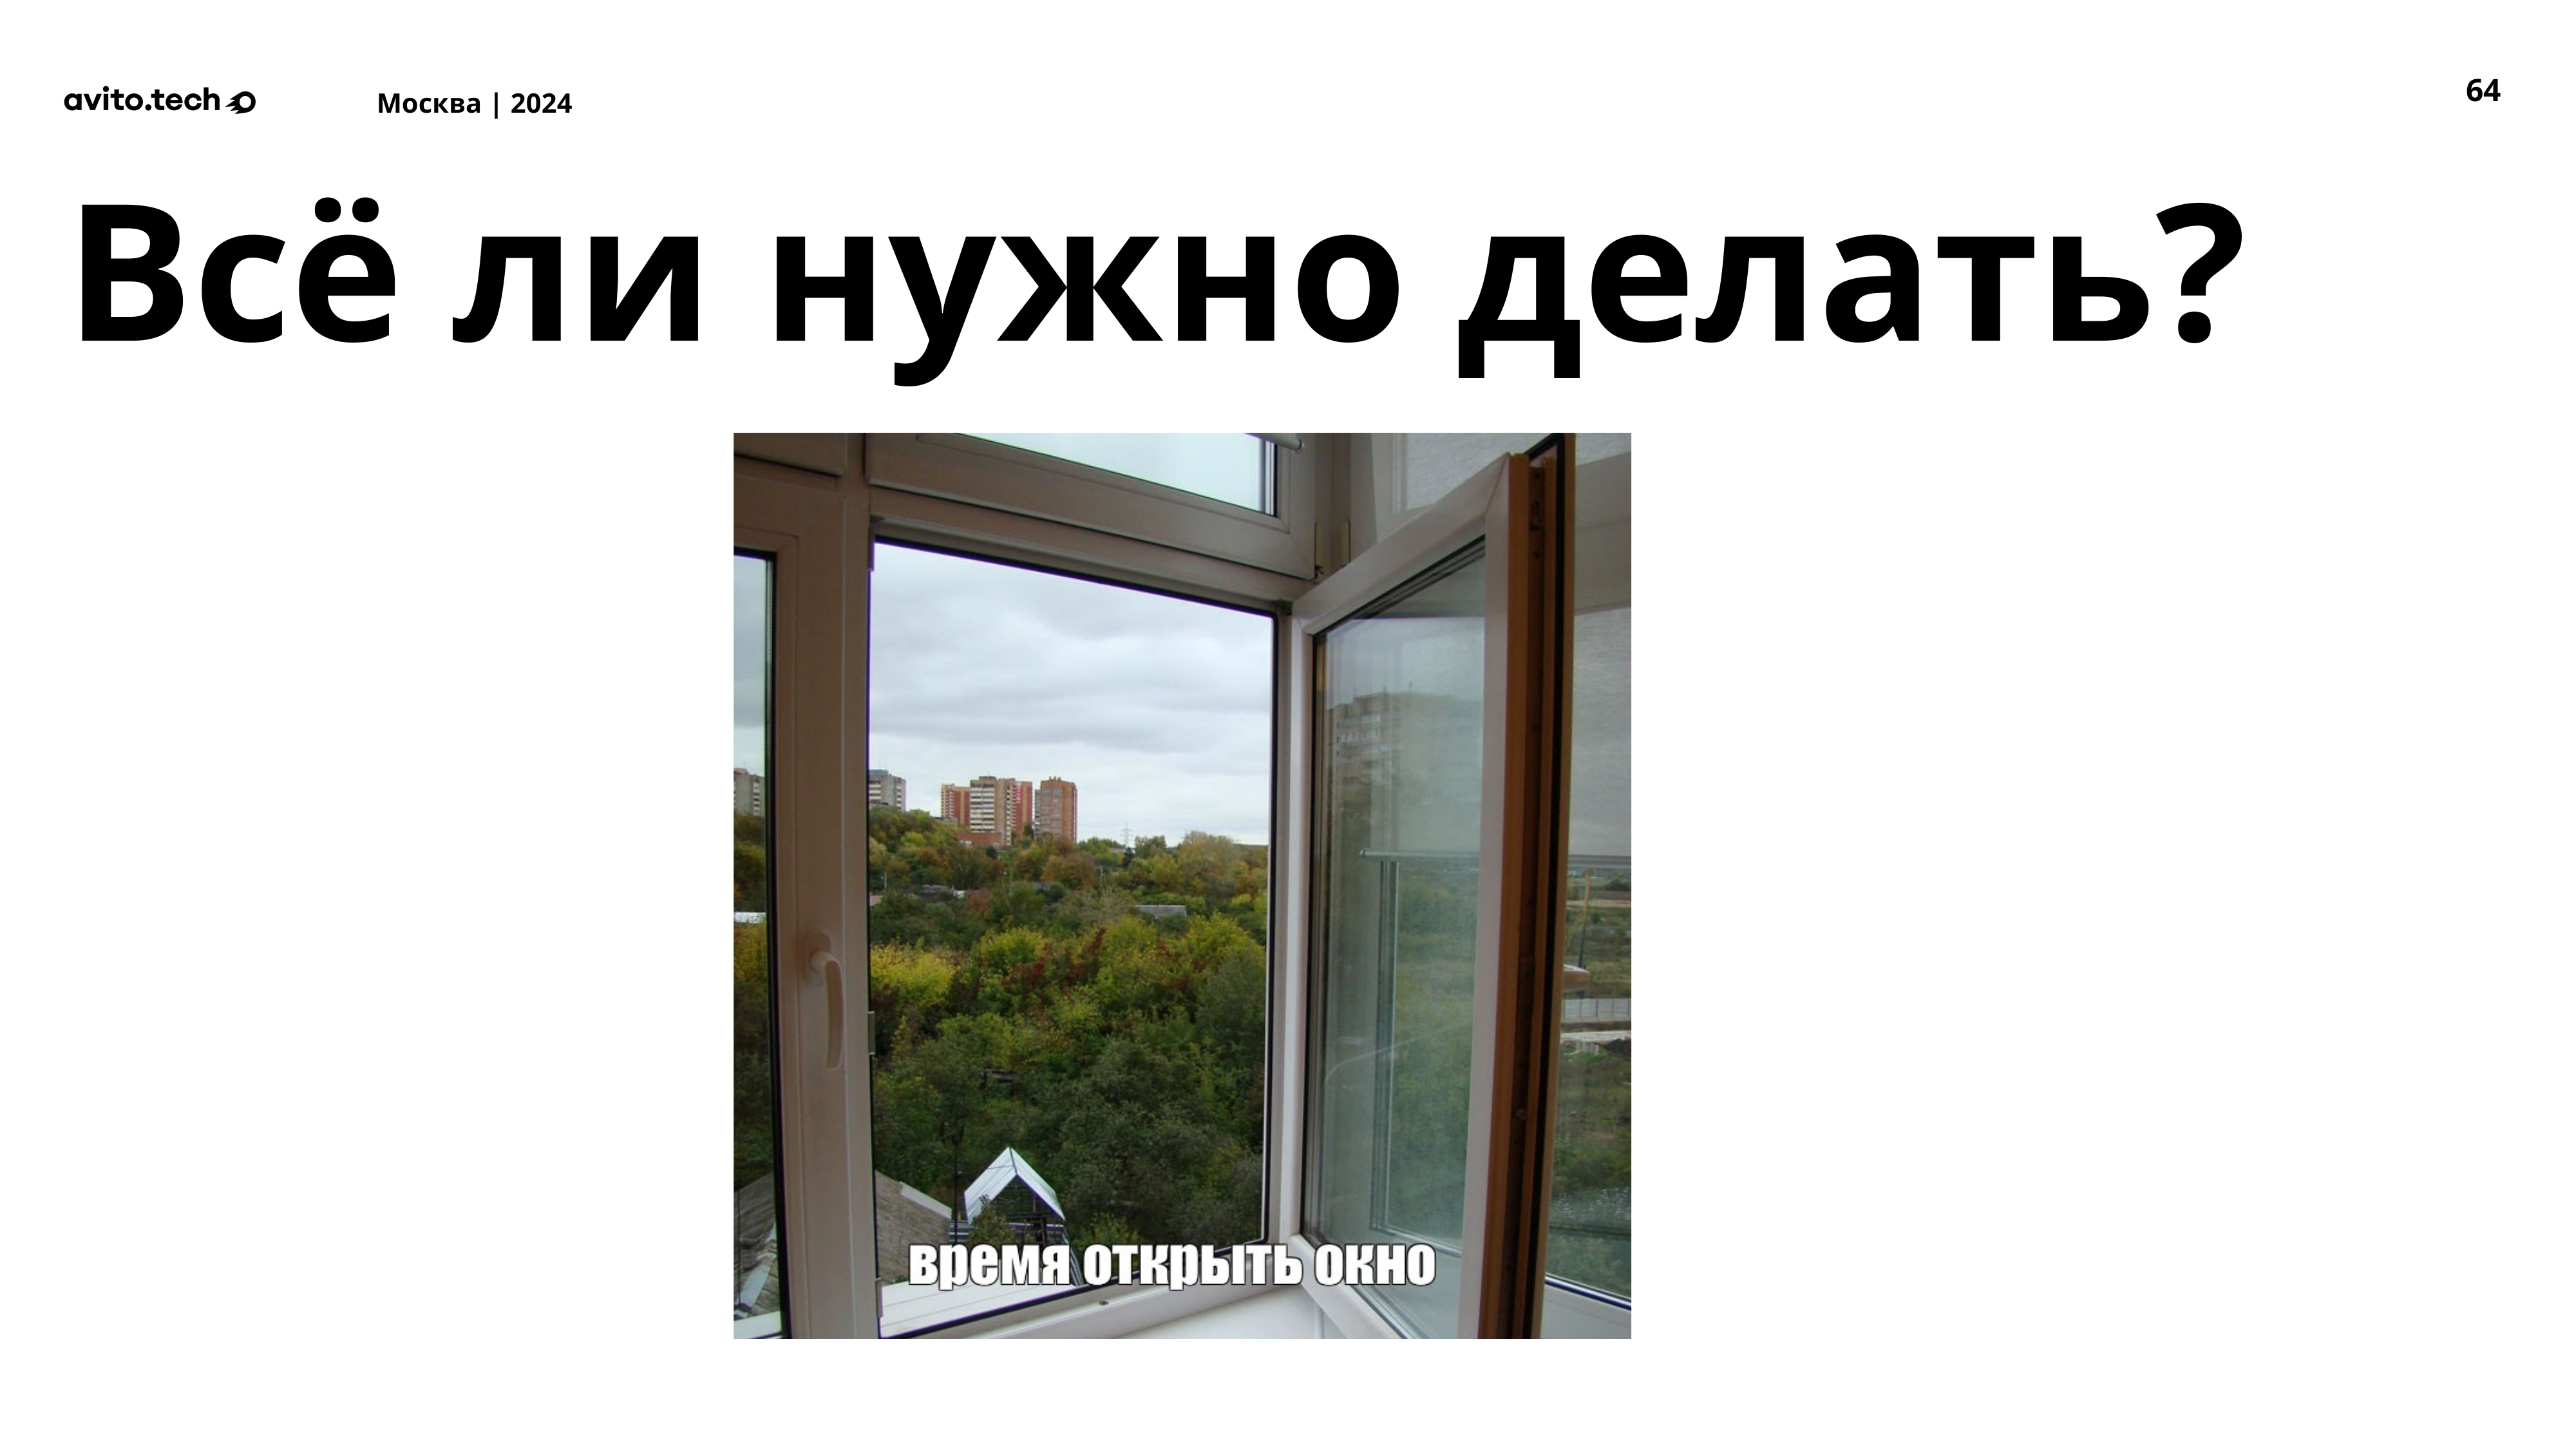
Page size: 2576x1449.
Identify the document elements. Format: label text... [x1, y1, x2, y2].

list Всё ли нужно делать? [60, 171, 2359, 414]
picture [61, 84, 258, 118]
picture [714, 432, 1632, 1340]
slide_number ‹#› [2418, 0, 2507, 118]
